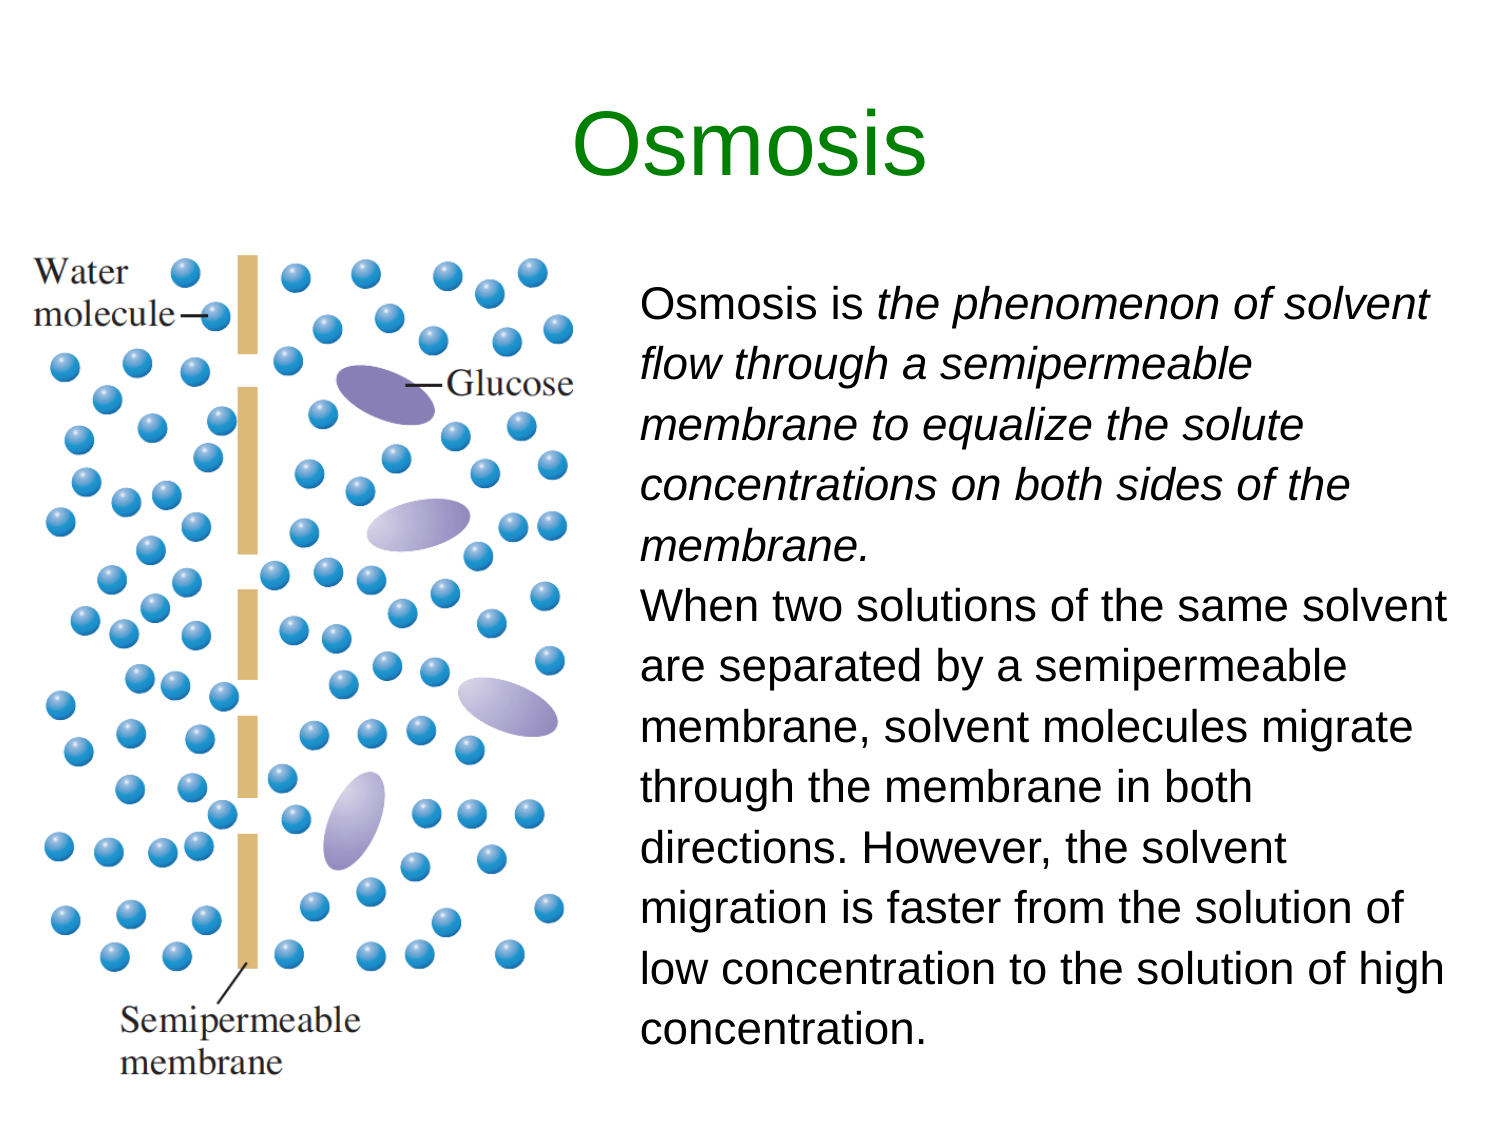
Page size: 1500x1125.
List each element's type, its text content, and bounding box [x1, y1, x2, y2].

picture [14, 232, 591, 1090]
text_box Osmosis is the phenomenon of solvent flow through a semipermeable membrane to equalize the solute concentrations on both sides of the membrane. When two solutions of the same solvent are separated by a semipermeable membrane, solvent molecules migrate through the membrane in both directions. However, the solvent migration is faster from the solution of low concentration to the solution of high concentration. [624, 260, 1478, 1062]
title Osmosis [75, 45, 1425, 233]
